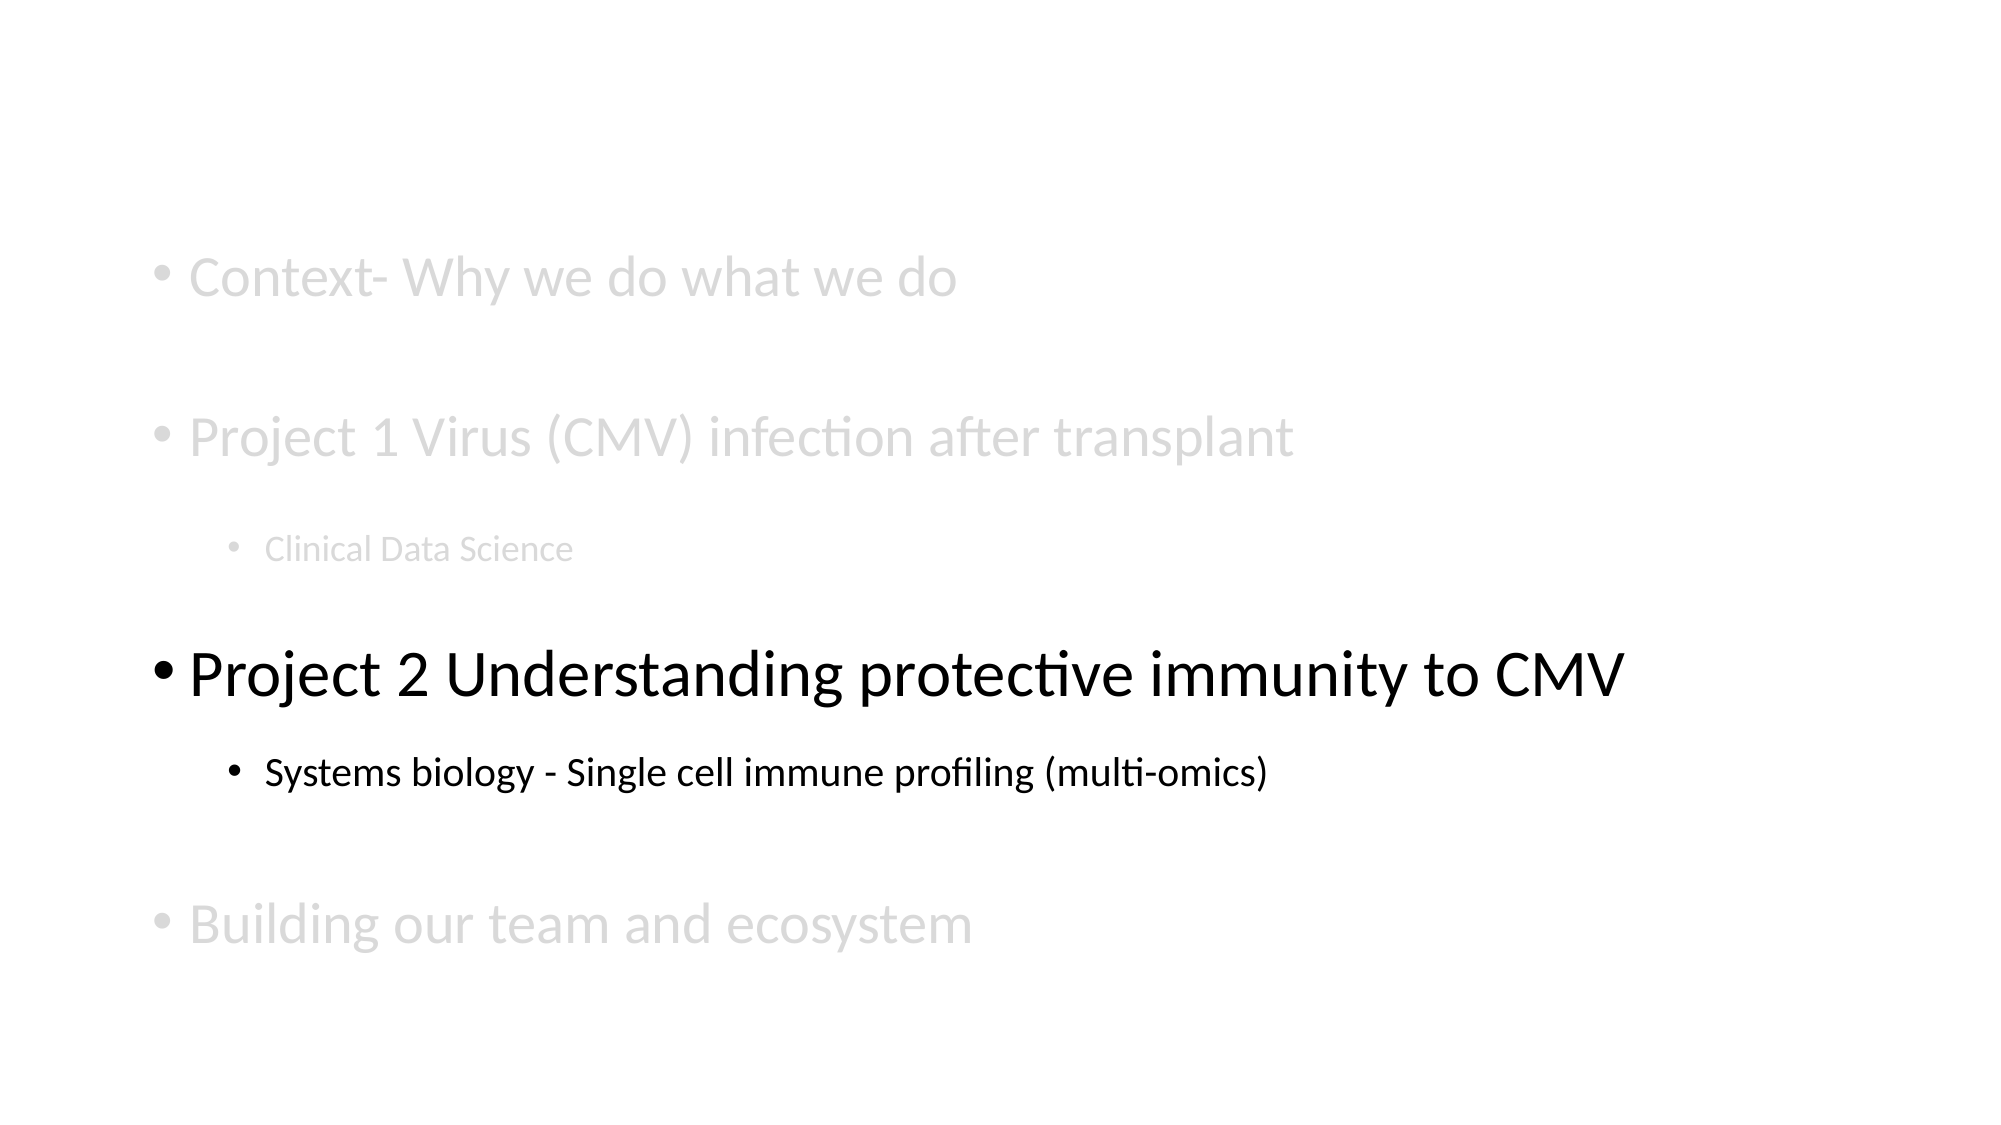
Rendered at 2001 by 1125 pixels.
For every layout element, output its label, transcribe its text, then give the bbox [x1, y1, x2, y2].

list Context- Why we do what we do Project 1 Virus (CMV) infection after transplant Clinical Data Science Project 2 Understanding protective immunity to CMV Systems biology - Single cell immune profiling (multi-omics) Building our team and ecosystem [137, 160, 1875, 1091]
